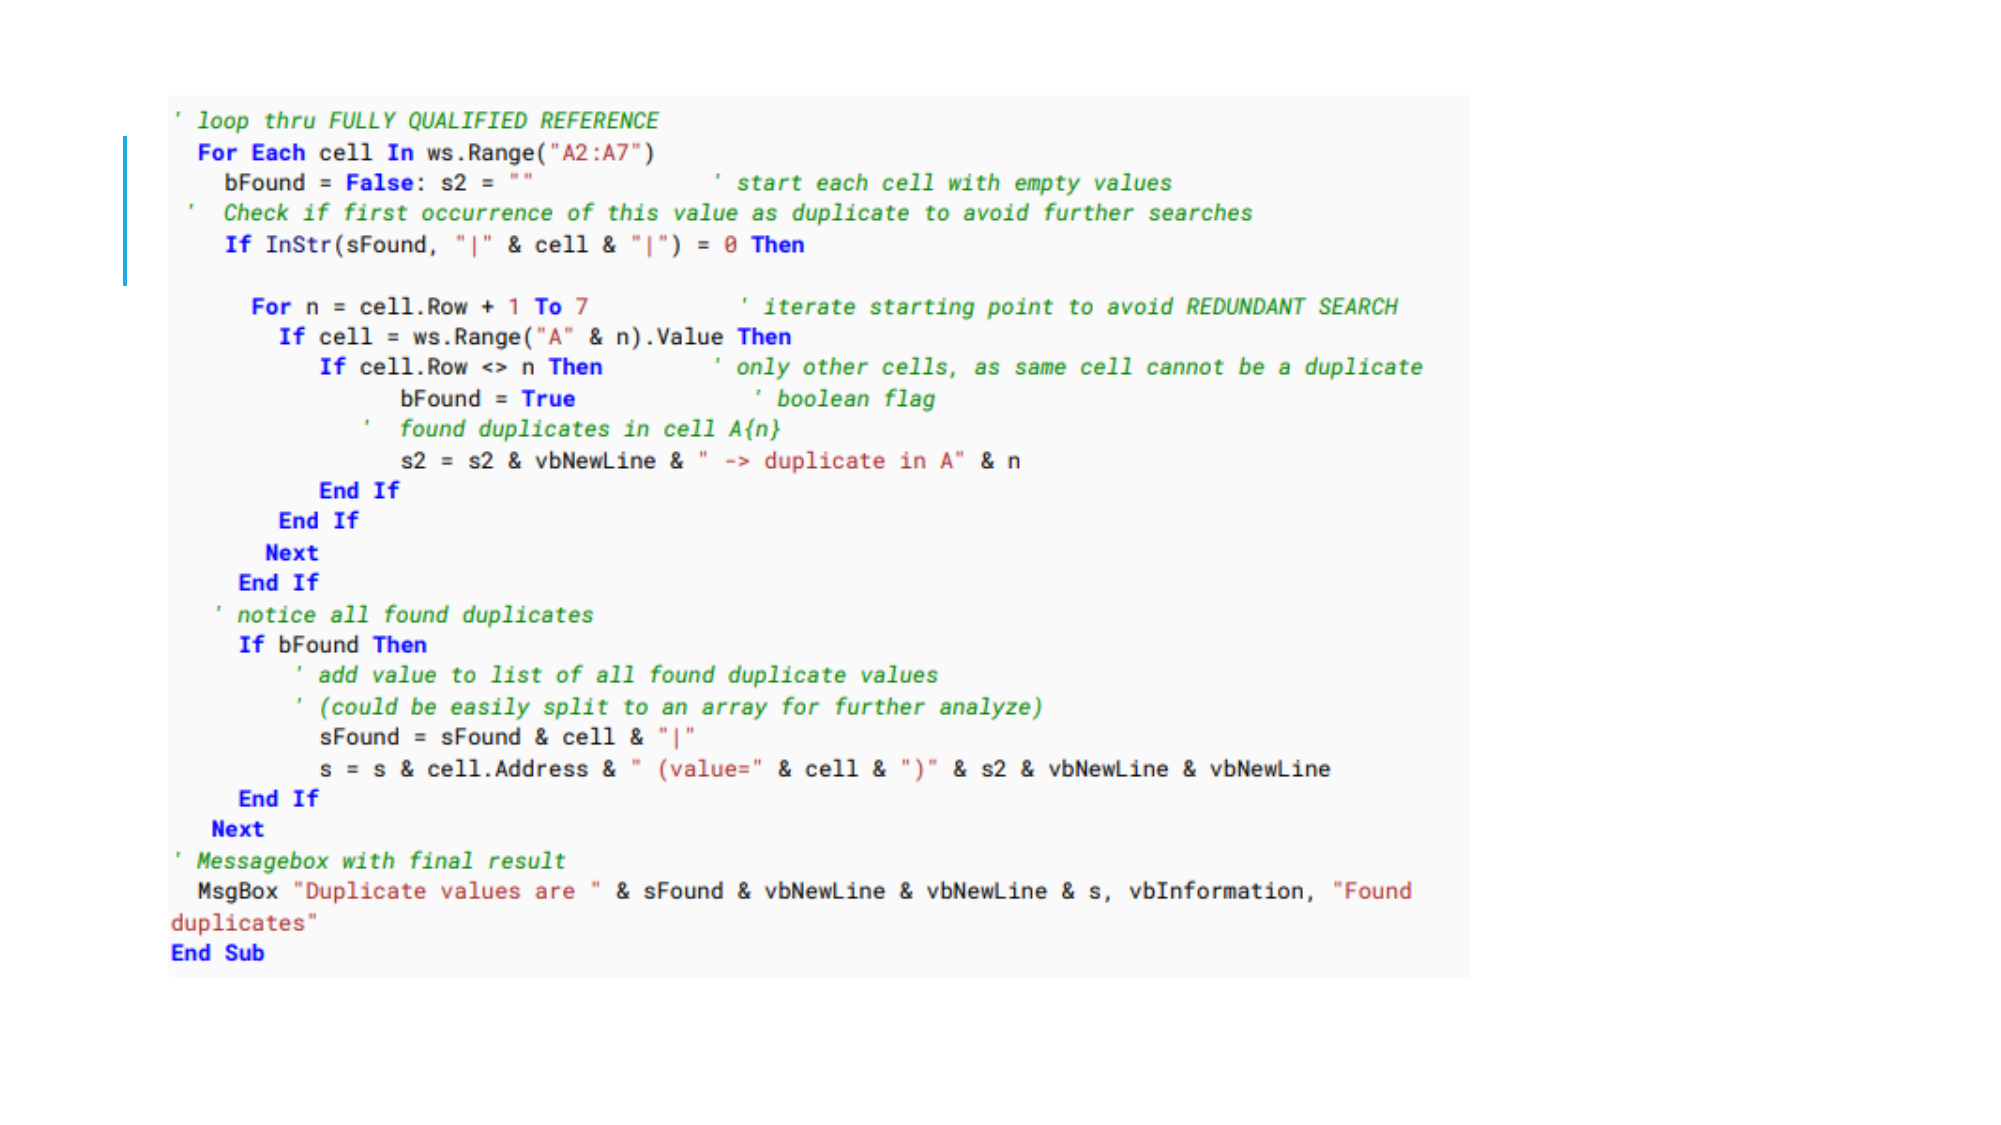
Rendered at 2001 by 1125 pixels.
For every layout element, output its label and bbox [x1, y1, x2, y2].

picture [167, 95, 1470, 978]
